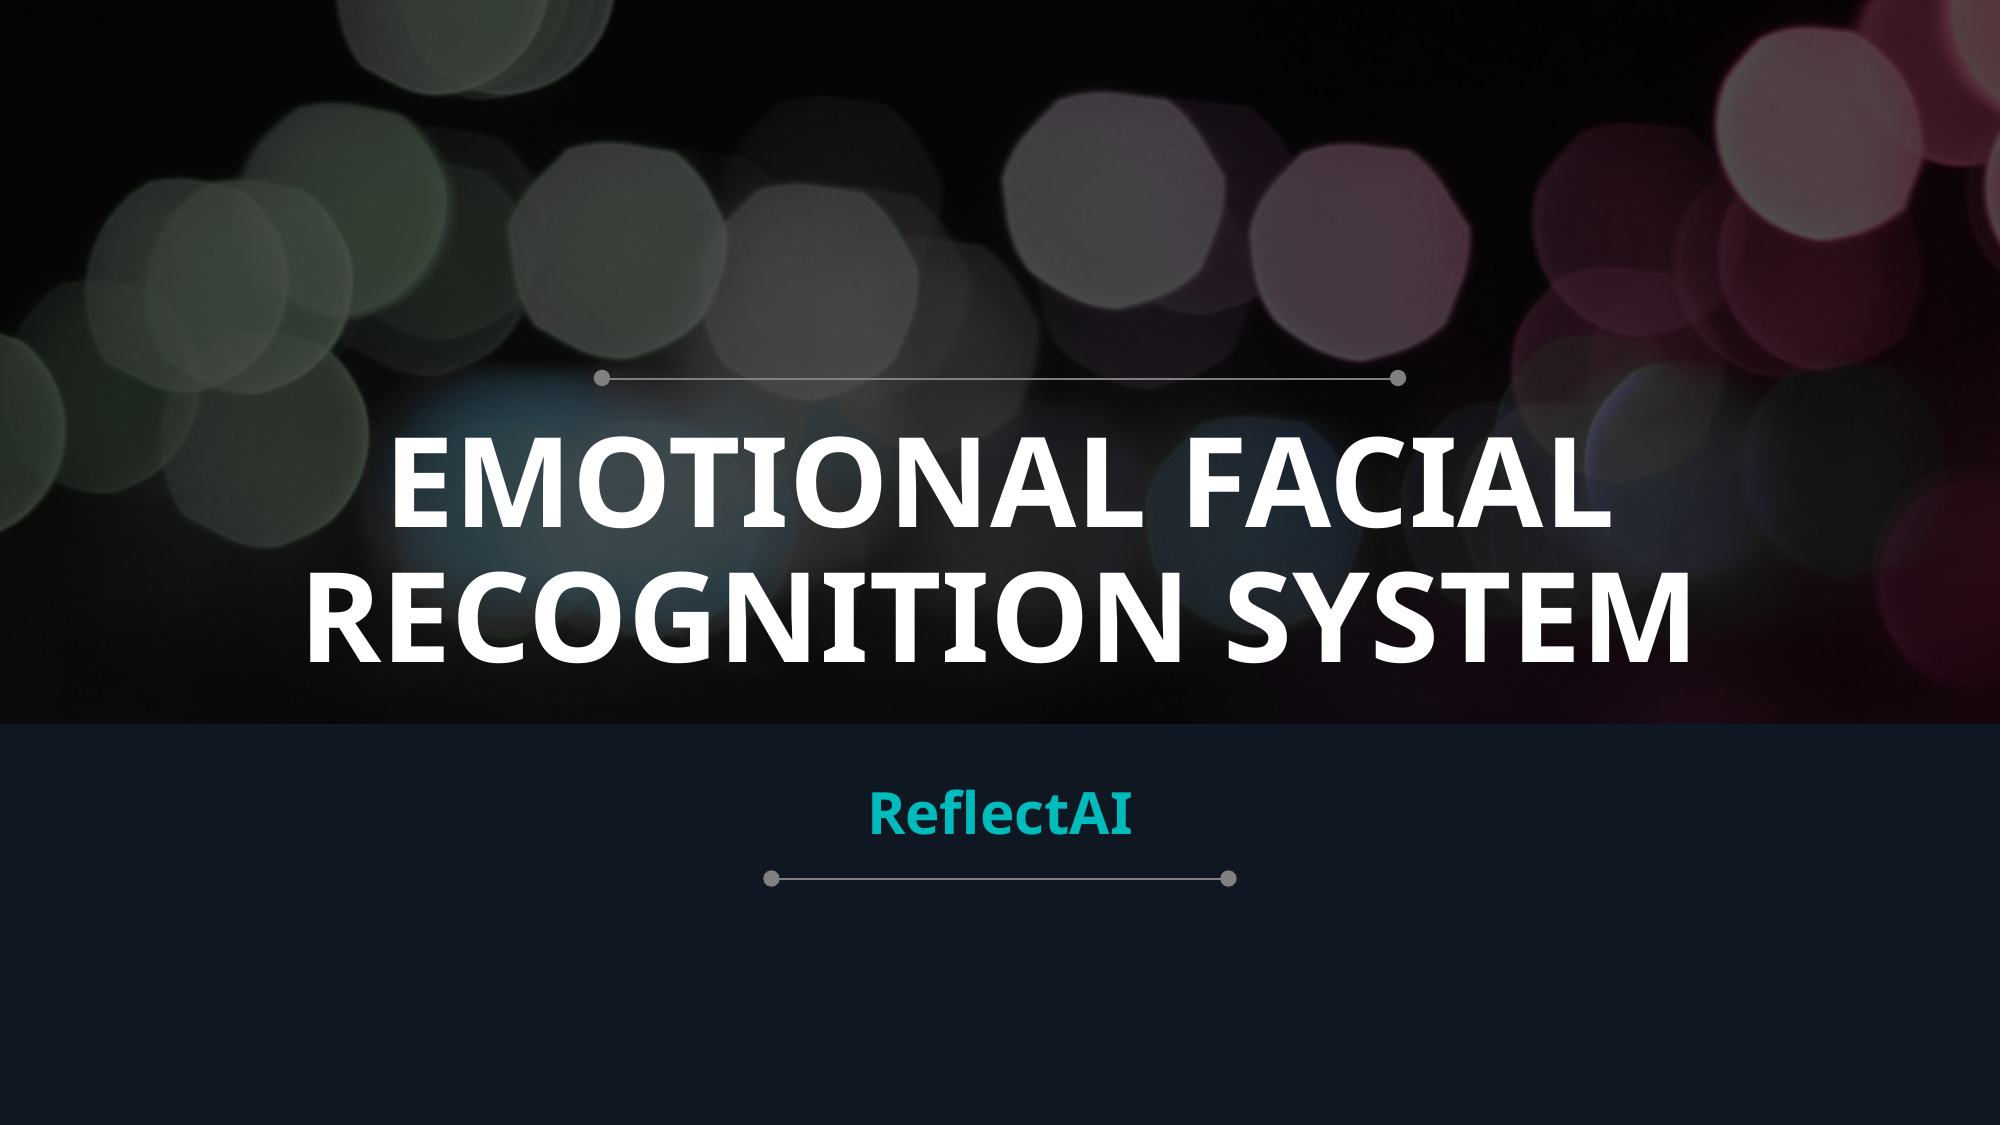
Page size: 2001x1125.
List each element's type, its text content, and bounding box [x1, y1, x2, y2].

title EMOTIONAL FACIAL RECOGNITION SYSTEM [249, 404, 1750, 697]
subtitle ReflectAI [249, 776, 1750, 853]
picture [0, 0, 2000, 724]
